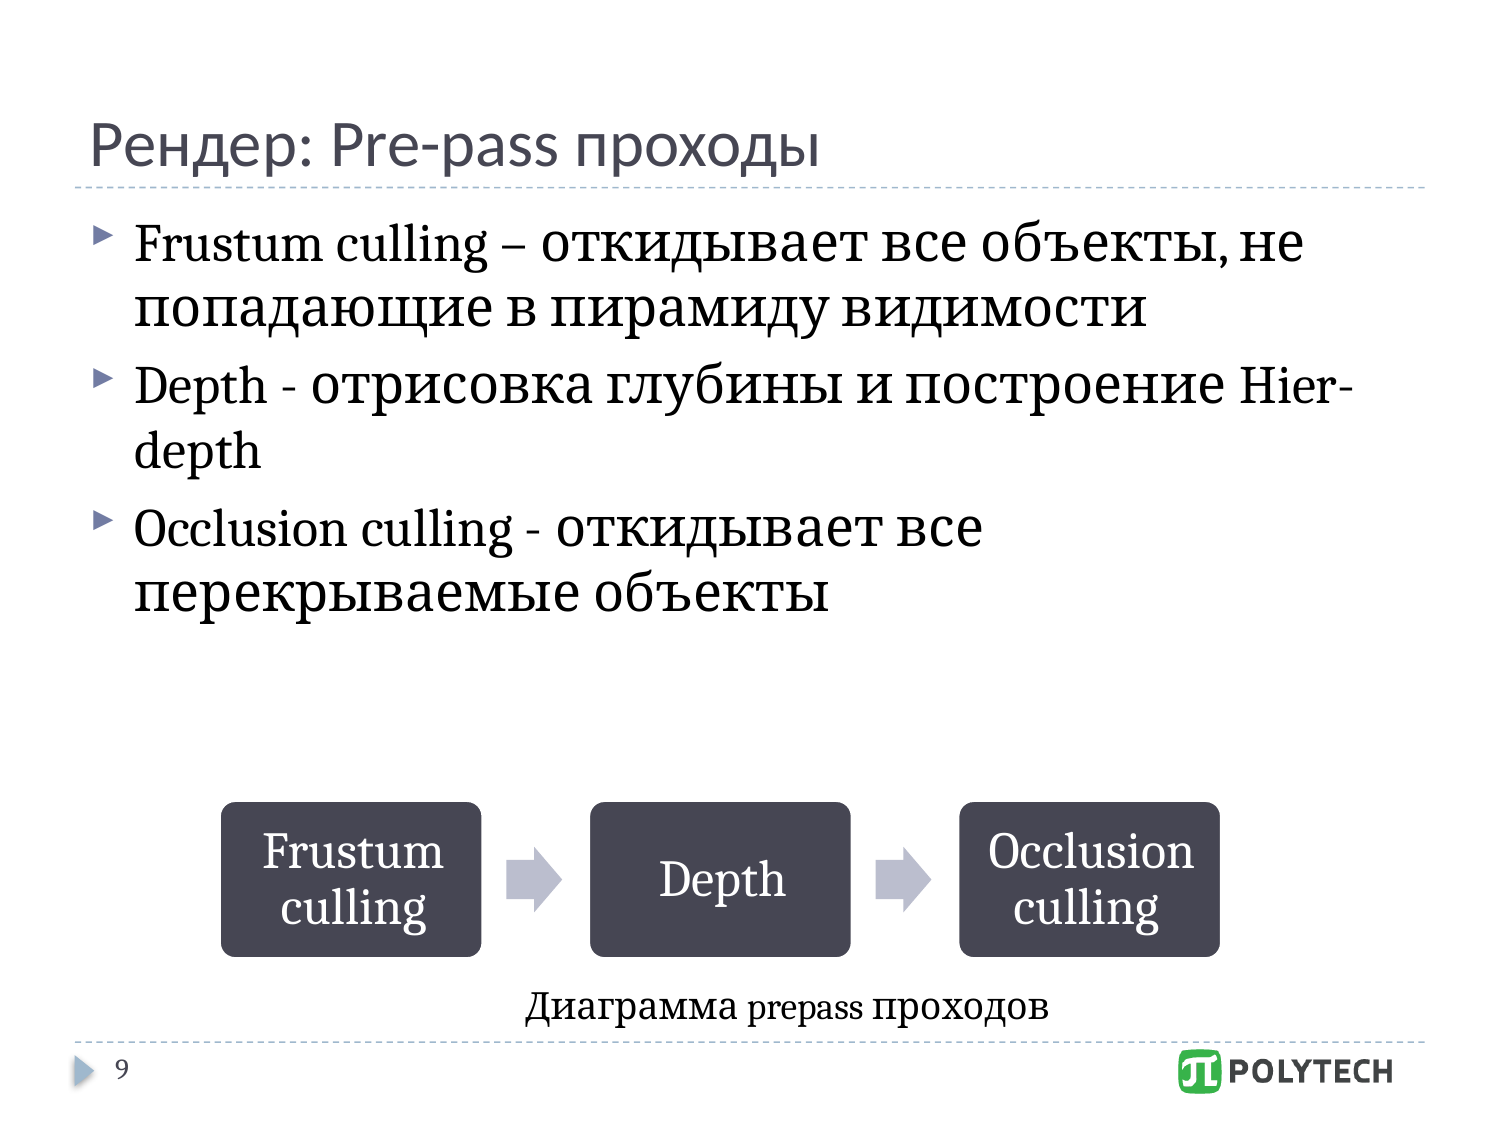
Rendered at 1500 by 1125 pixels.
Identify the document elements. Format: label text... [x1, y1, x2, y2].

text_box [218, 762, 1223, 996]
list Frustum culling – откидывает все объекты, не попадающие в пирамиду видимости Depth - отрисовка глубины и построение Hier-depth Occlusion culling - откидывает все перекрываемые объекты [75, 200, 1425, 1010]
slide_number 9 [100, 1042, 426, 1103]
text_box Диаграмма prepass проходов [510, 1008, 1066, 1035]
picture [1166, 1039, 1403, 1103]
title Рендер: Pre-pass проходы [75, 24, 1425, 188]
